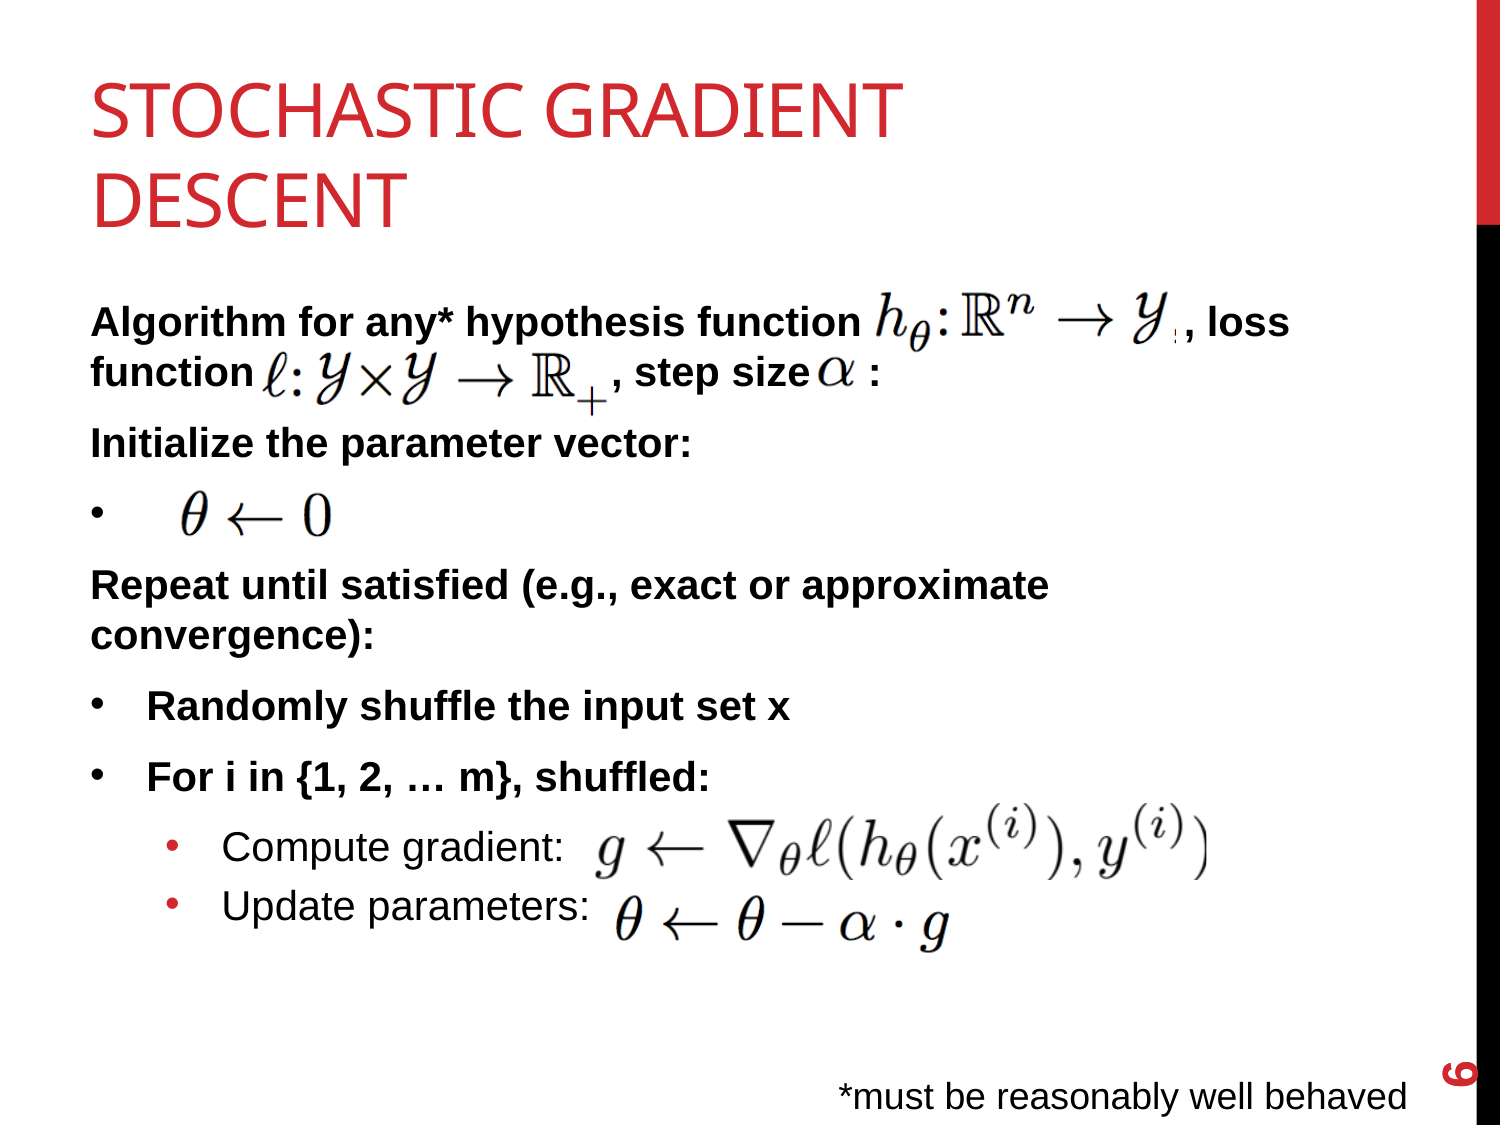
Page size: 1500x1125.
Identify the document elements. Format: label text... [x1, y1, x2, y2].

picture [612, 886, 956, 961]
title Stochastic gradient descent [75, 25, 1025, 250]
picture [594, 803, 1207, 880]
text_box 6 [1427, 887, 1488, 1104]
text_box *must be reasonably well behaved [823, 1064, 1428, 1125]
picture [171, 480, 344, 550]
picture [868, 281, 1176, 362]
list Algorithm for any* hypothesis function , loss function , step size : Initialize the parameter vector: Repeat until satisfied (e.g., exact or approximate convergence): Randomly shuffle the input set x For i in {1, 2, … m}, shuffled: Compute gradient: Update parameters: [75, 287, 1325, 1005]
picture [257, 338, 615, 425]
picture [812, 345, 862, 397]
